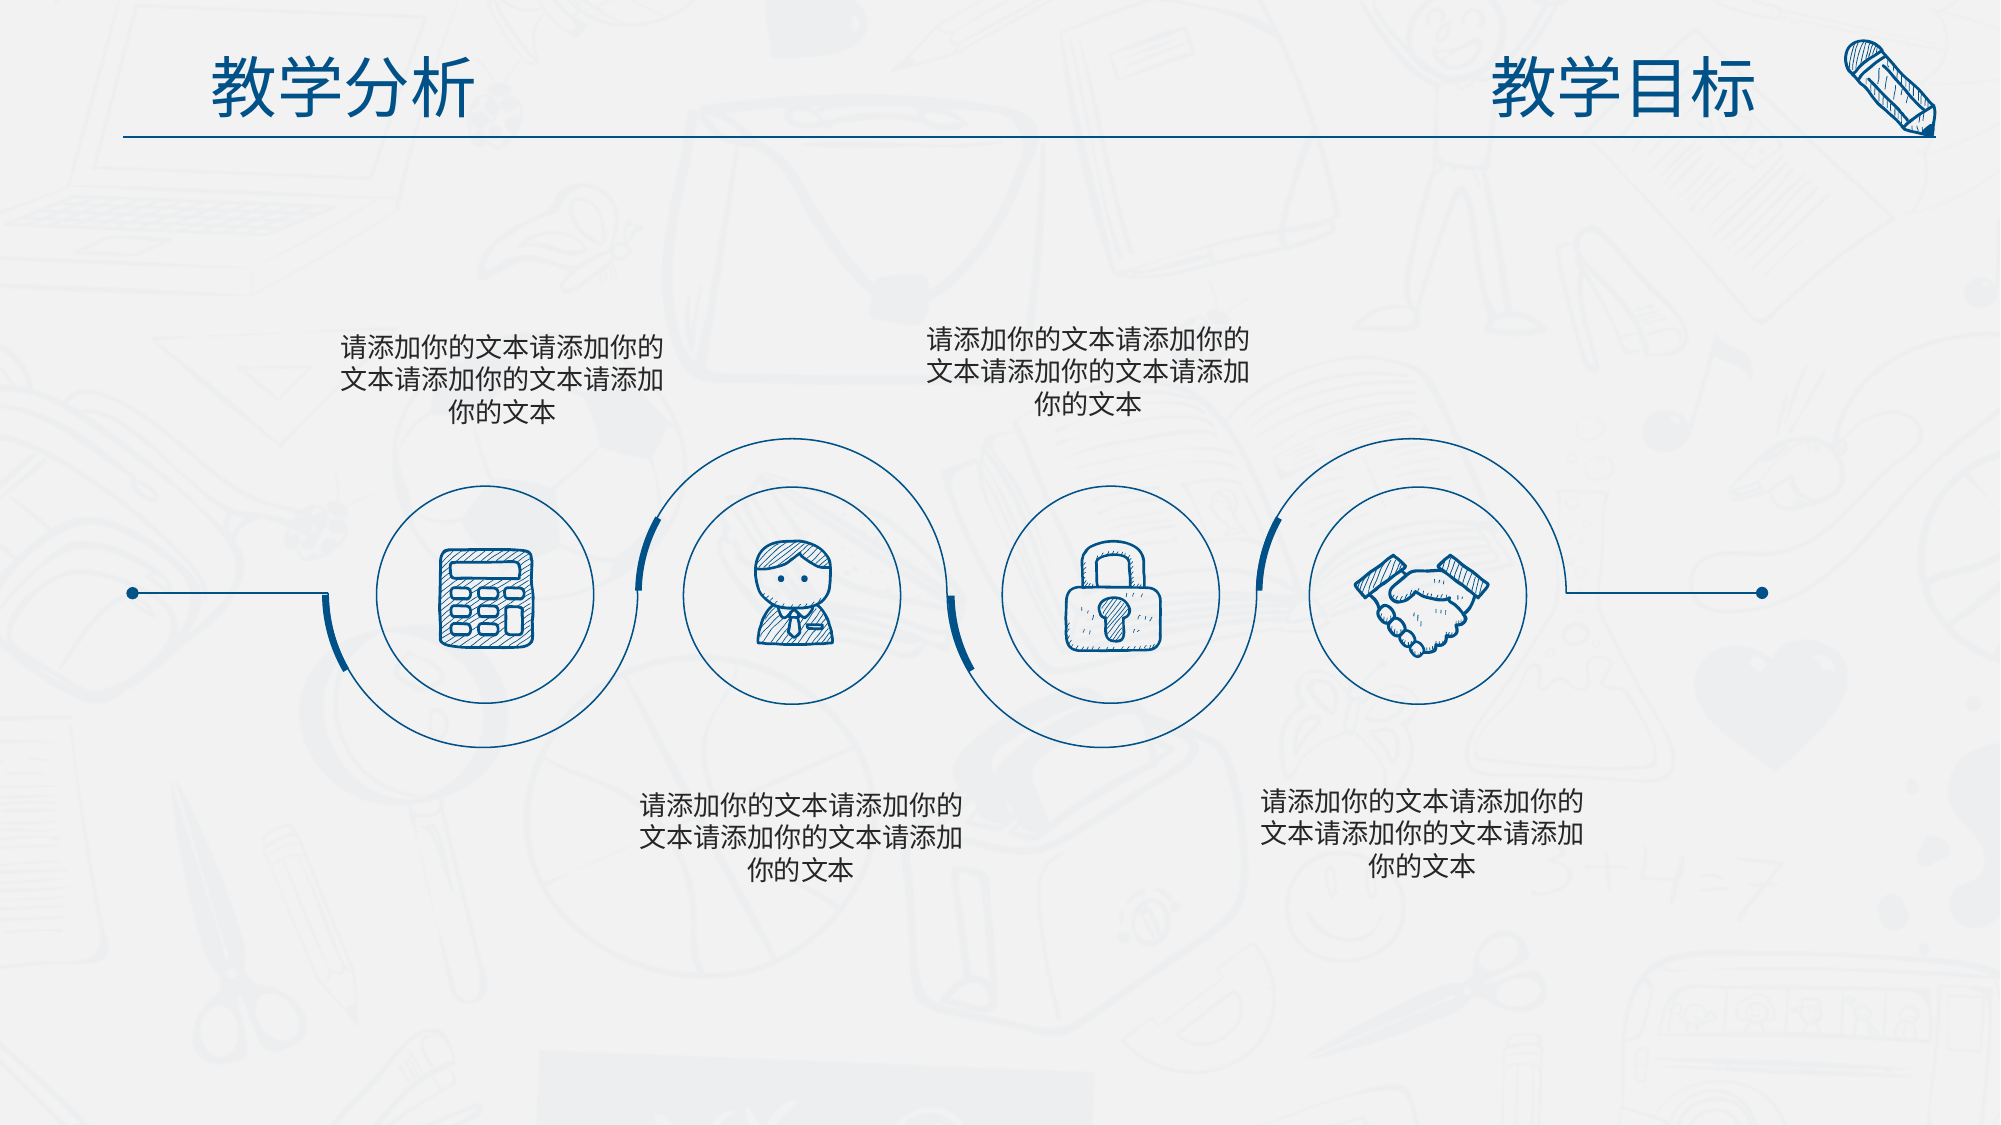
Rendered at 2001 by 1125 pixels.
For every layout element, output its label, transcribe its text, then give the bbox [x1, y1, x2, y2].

text_box 请添加你的文本请添加你的文本请添加你的文本请添加你的文本 [613, 780, 989, 894]
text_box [376, 486, 594, 704]
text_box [1309, 487, 1527, 705]
text_box 教学目标 [1475, 48, 1925, 118]
text_box 请添加你的文本请添加你的文本请添加你的文本请添加你的文本 [314, 322, 691, 435]
text_box 请添加你的文本请添加你的文本请添加你的文本请添加你的文本 [1234, 776, 1611, 890]
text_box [1002, 486, 1220, 704]
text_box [132, 435, 1763, 752]
text_box 教学分析 [195, 48, 645, 118]
text_box 请添加你的文本请添加你的文本请添加你的文本请添加你的文本 [900, 314, 1277, 427]
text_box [683, 487, 901, 705]
